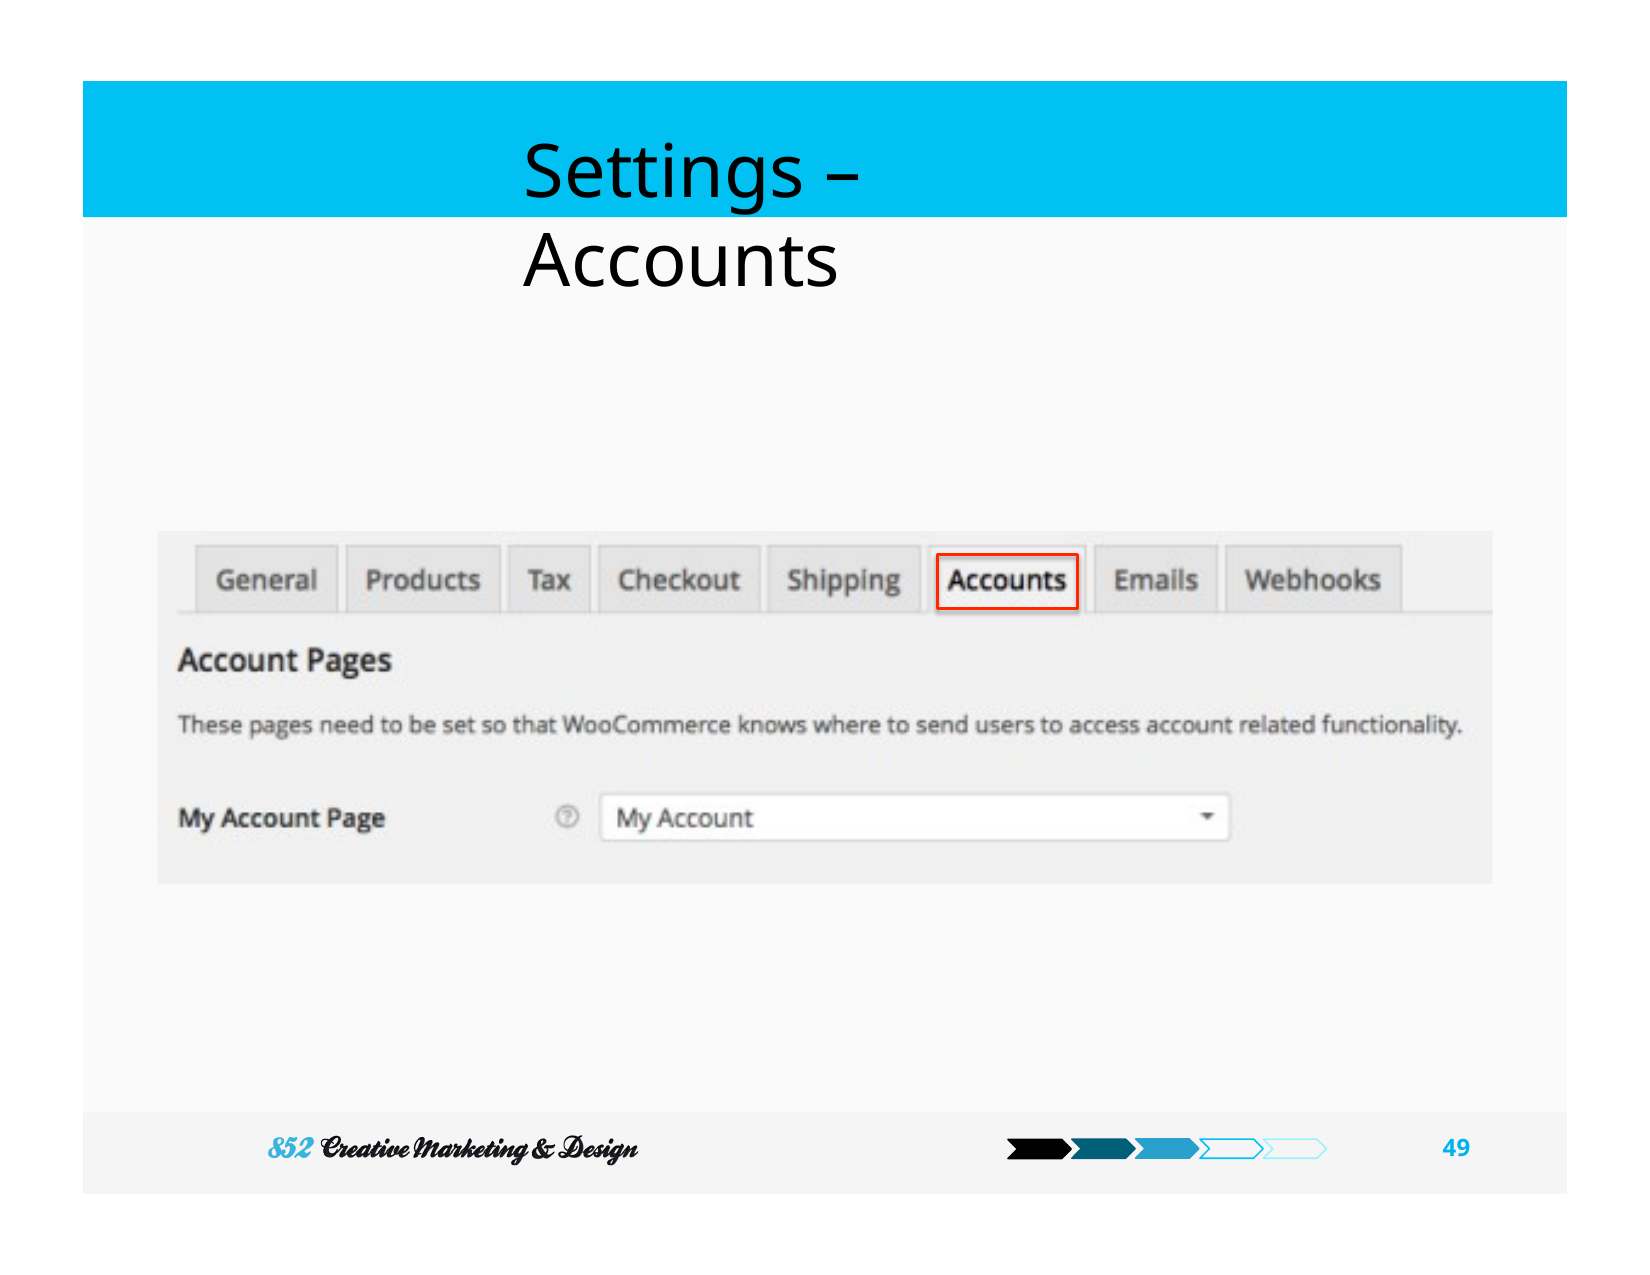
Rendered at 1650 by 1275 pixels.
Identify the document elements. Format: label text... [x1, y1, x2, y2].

text_box [1263, 1139, 1327, 1159]
slide_number 49 [1438, 1129, 1484, 1275]
text_box [937, 554, 1078, 609]
picture [257, 1124, 645, 1173]
text_box [157, 531, 1493, 884]
text_box [927, 548, 1087, 622]
text_box [1199, 1139, 1264, 1159]
text_box [1007, 1139, 1072, 1159]
text_box [1071, 1139, 1136, 1159]
text_box [1135, 1138, 1199, 1159]
title Settings – Accounts [521, 121, 1128, 337]
